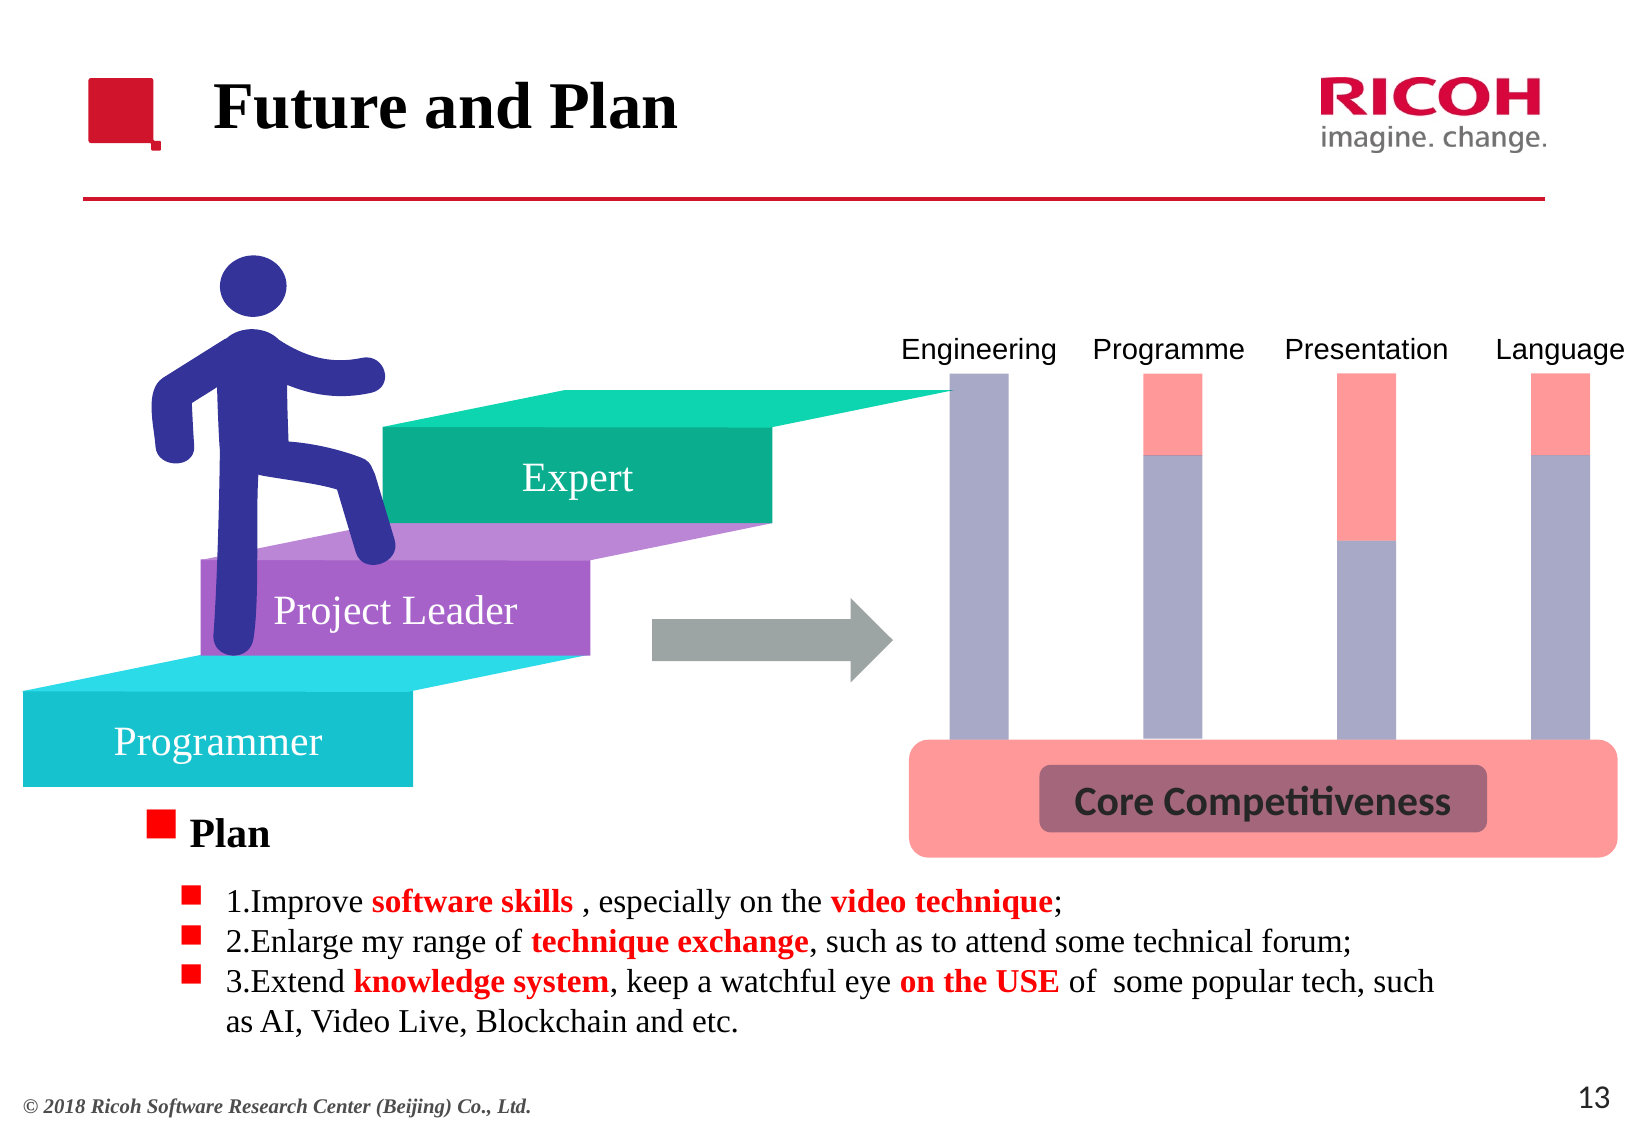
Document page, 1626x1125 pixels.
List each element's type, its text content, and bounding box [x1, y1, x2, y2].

text_box Programmer [21, 693, 415, 789]
text_box 1.Improve software skills , especially on the video technique; 2.Enlarge my range of technique exchange, such as to attend some technical forum; 3.Extend knowledge system, keep a watchful eye on the USE of some popular tech, such as AI, Video Live, Blockchain and etc. [164, 871, 1461, 1047]
text_box Core Competitiveness [1037, 762, 1490, 835]
text_box [1529, 371, 1592, 457]
text_box [948, 373, 1011, 742]
picture [1321, 77, 1546, 153]
text_box Project Leader [199, 562, 593, 658]
text_box [1529, 456, 1592, 742]
text_box [906, 737, 1620, 860]
text_box [1335, 371, 1398, 543]
text_box Expert [381, 429, 775, 525]
text_box [258, 528, 362, 563]
text_box [19, 653, 584, 694]
text_box Language [1458, 322, 1625, 373]
text_box Programme [1070, 322, 1264, 373]
text_box [1335, 541, 1398, 742]
text_box © 2018 Ricoh Software Research Center (Beijing) Co., Ltd. [8, 1084, 547, 1125]
text_box [385, 525, 774, 563]
text_box [198, 554, 217, 563]
text_box Engineering [876, 322, 1070, 373]
text_box [1141, 371, 1205, 458]
text_box Presentation [1264, 322, 1458, 373]
text_box 13 [1450, 1065, 1625, 1125]
text_box [379, 387, 949, 430]
text_box Plan [128, 798, 286, 864]
text_box [1141, 456, 1205, 741]
text_box [219, 255, 287, 317]
text_box [650, 596, 896, 685]
title Future and Plan [198, 54, 1207, 161]
text_box [151, 329, 396, 656]
